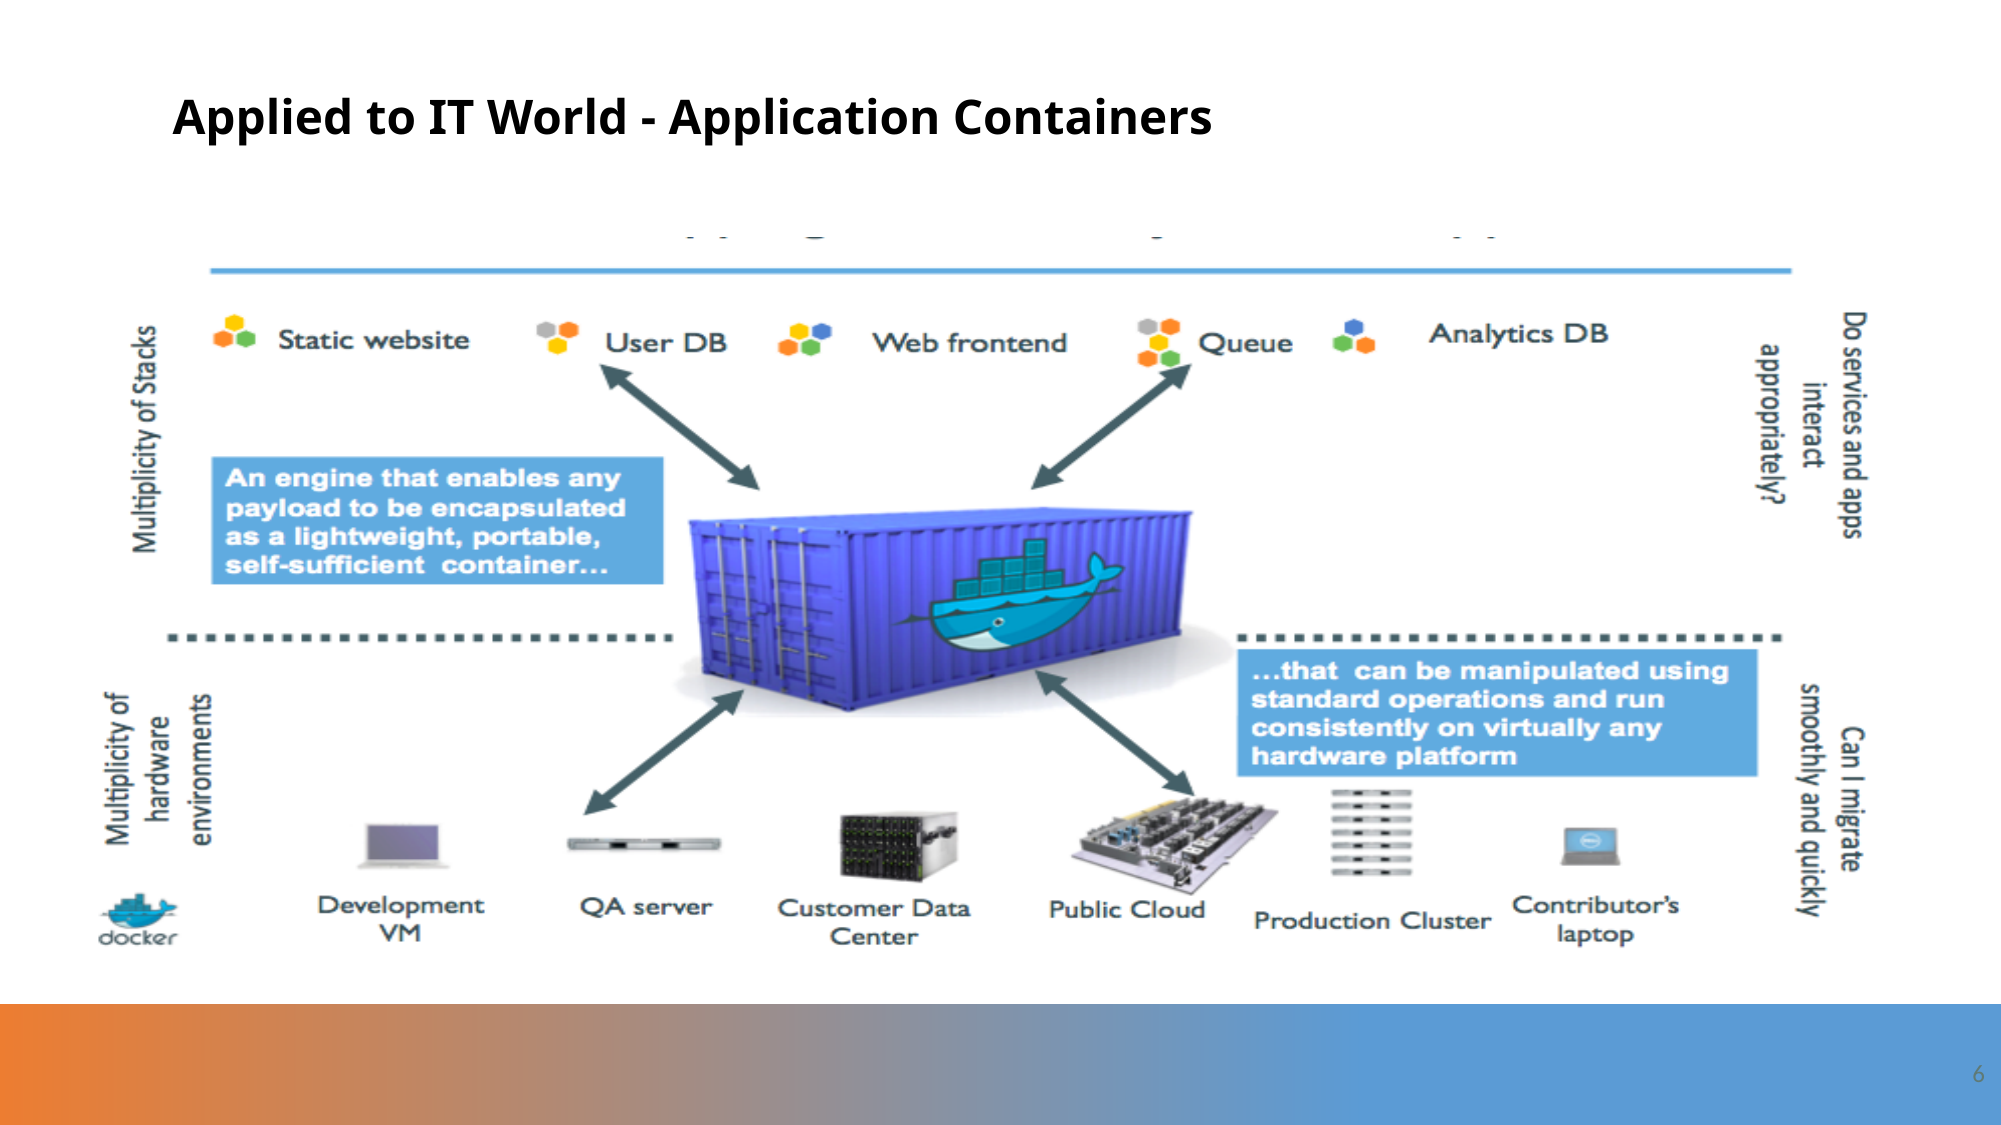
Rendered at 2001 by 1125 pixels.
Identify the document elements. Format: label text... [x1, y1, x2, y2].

title Applied to IT World - Application Containers [157, 85, 1800, 154]
picture [89, 237, 1900, 954]
slide_number 6 [1550, 1042, 2000, 1103]
